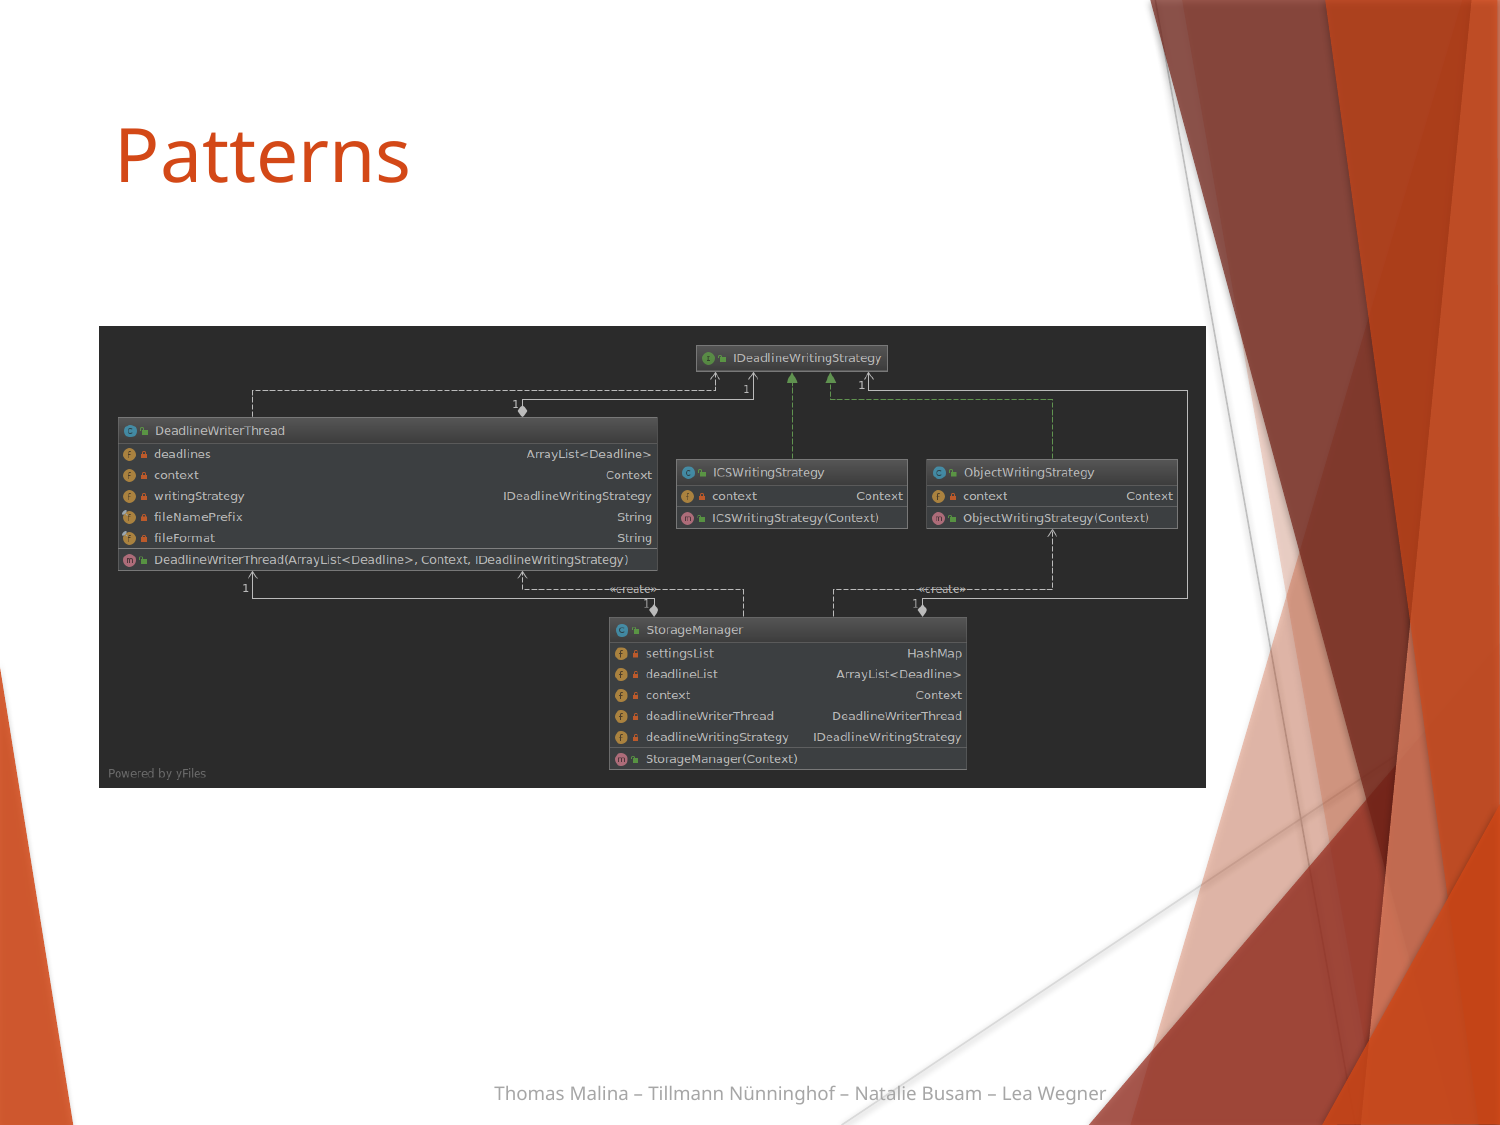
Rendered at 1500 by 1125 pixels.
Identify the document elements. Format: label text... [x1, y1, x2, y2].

text_box Patterns [99, 99, 1142, 317]
picture [99, 326, 1207, 789]
text_box Thomas Malina – Tillmann Nünninghof – Natalie Busam – Lea Wegner [84, 1063, 1126, 1123]
